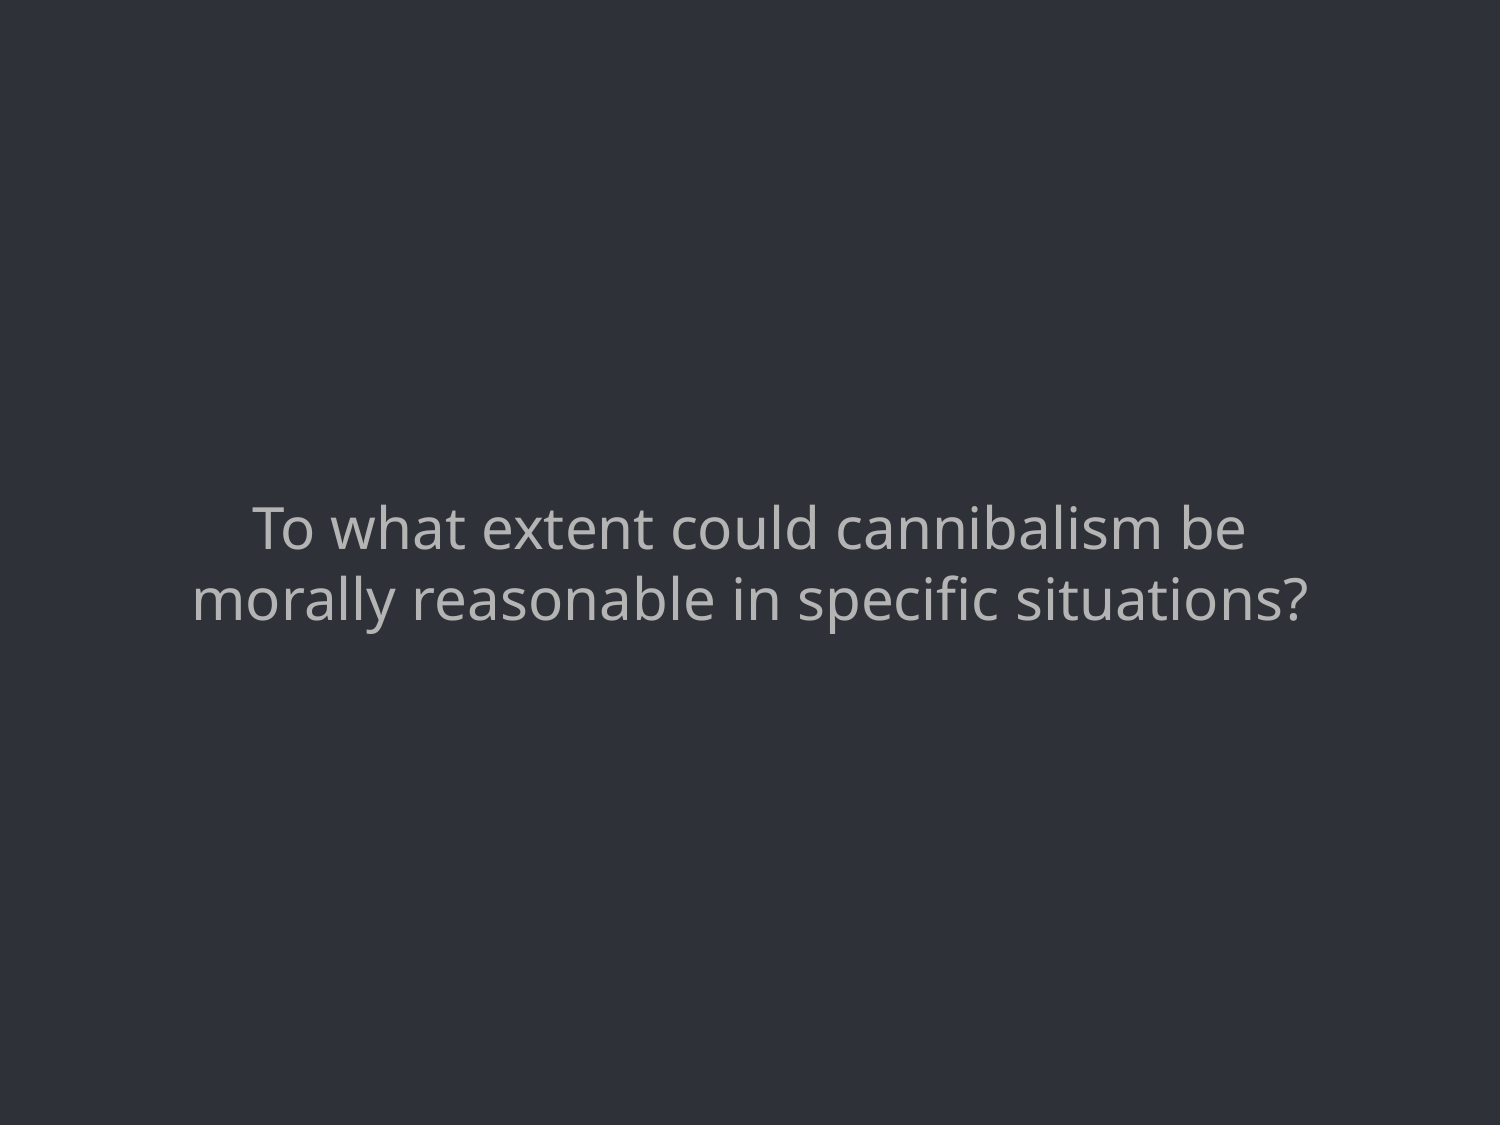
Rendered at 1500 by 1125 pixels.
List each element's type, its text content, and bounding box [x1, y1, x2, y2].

text_box To what extent could cannibalism be morally reasonable in specific situations? [139, 484, 1361, 639]
